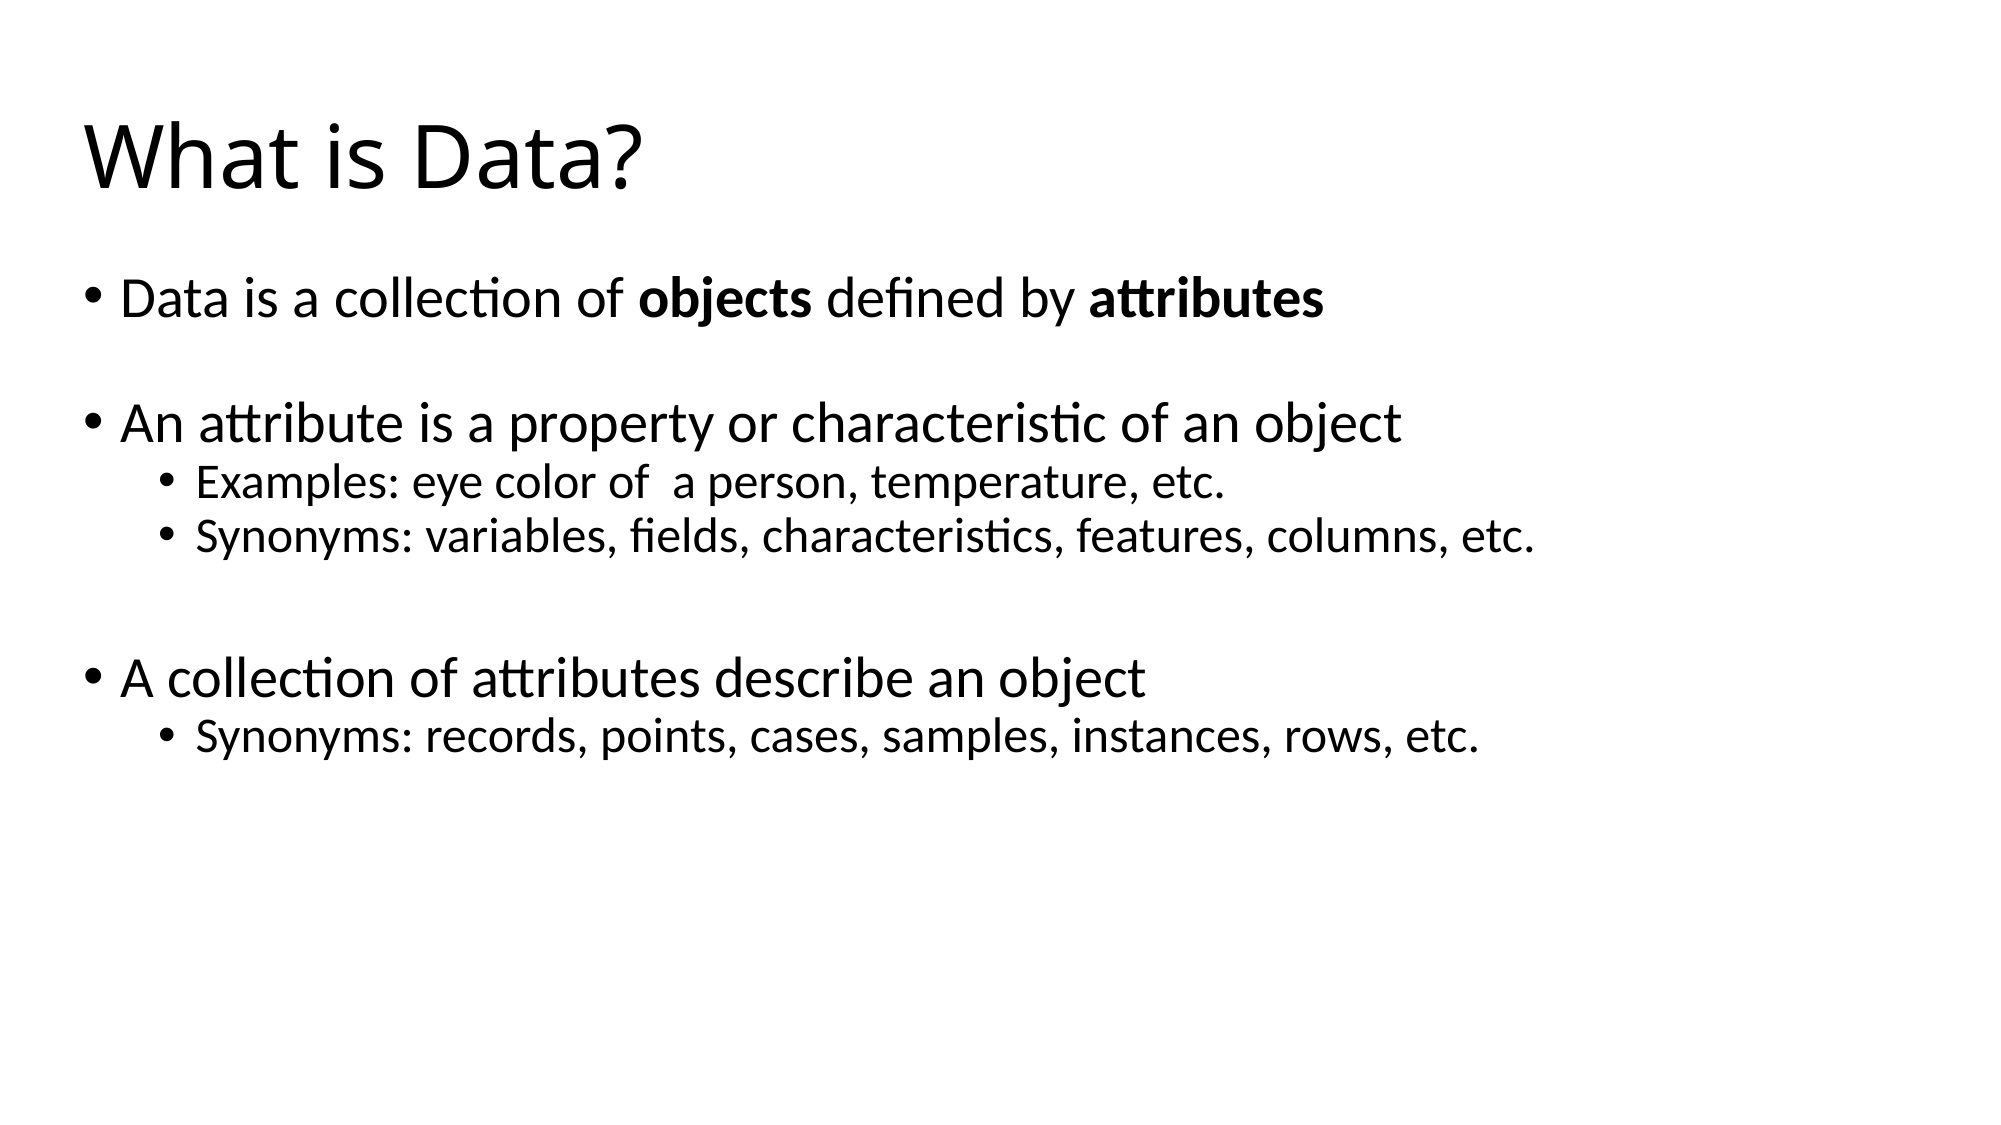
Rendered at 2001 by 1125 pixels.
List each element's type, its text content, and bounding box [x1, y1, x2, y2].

list Data is a collection of objects defined by attributes An attribute is a property or characteristic of an object Examples: eye color of a person, temperature, etc. Synonyms: variables, fields, characteristics, features, columns, etc. A collection of attributes describe an object Synonyms: records, points, cases, samples, instances, rows, etc. [68, 252, 1886, 1000]
title What is Data? [68, 97, 1932, 223]
